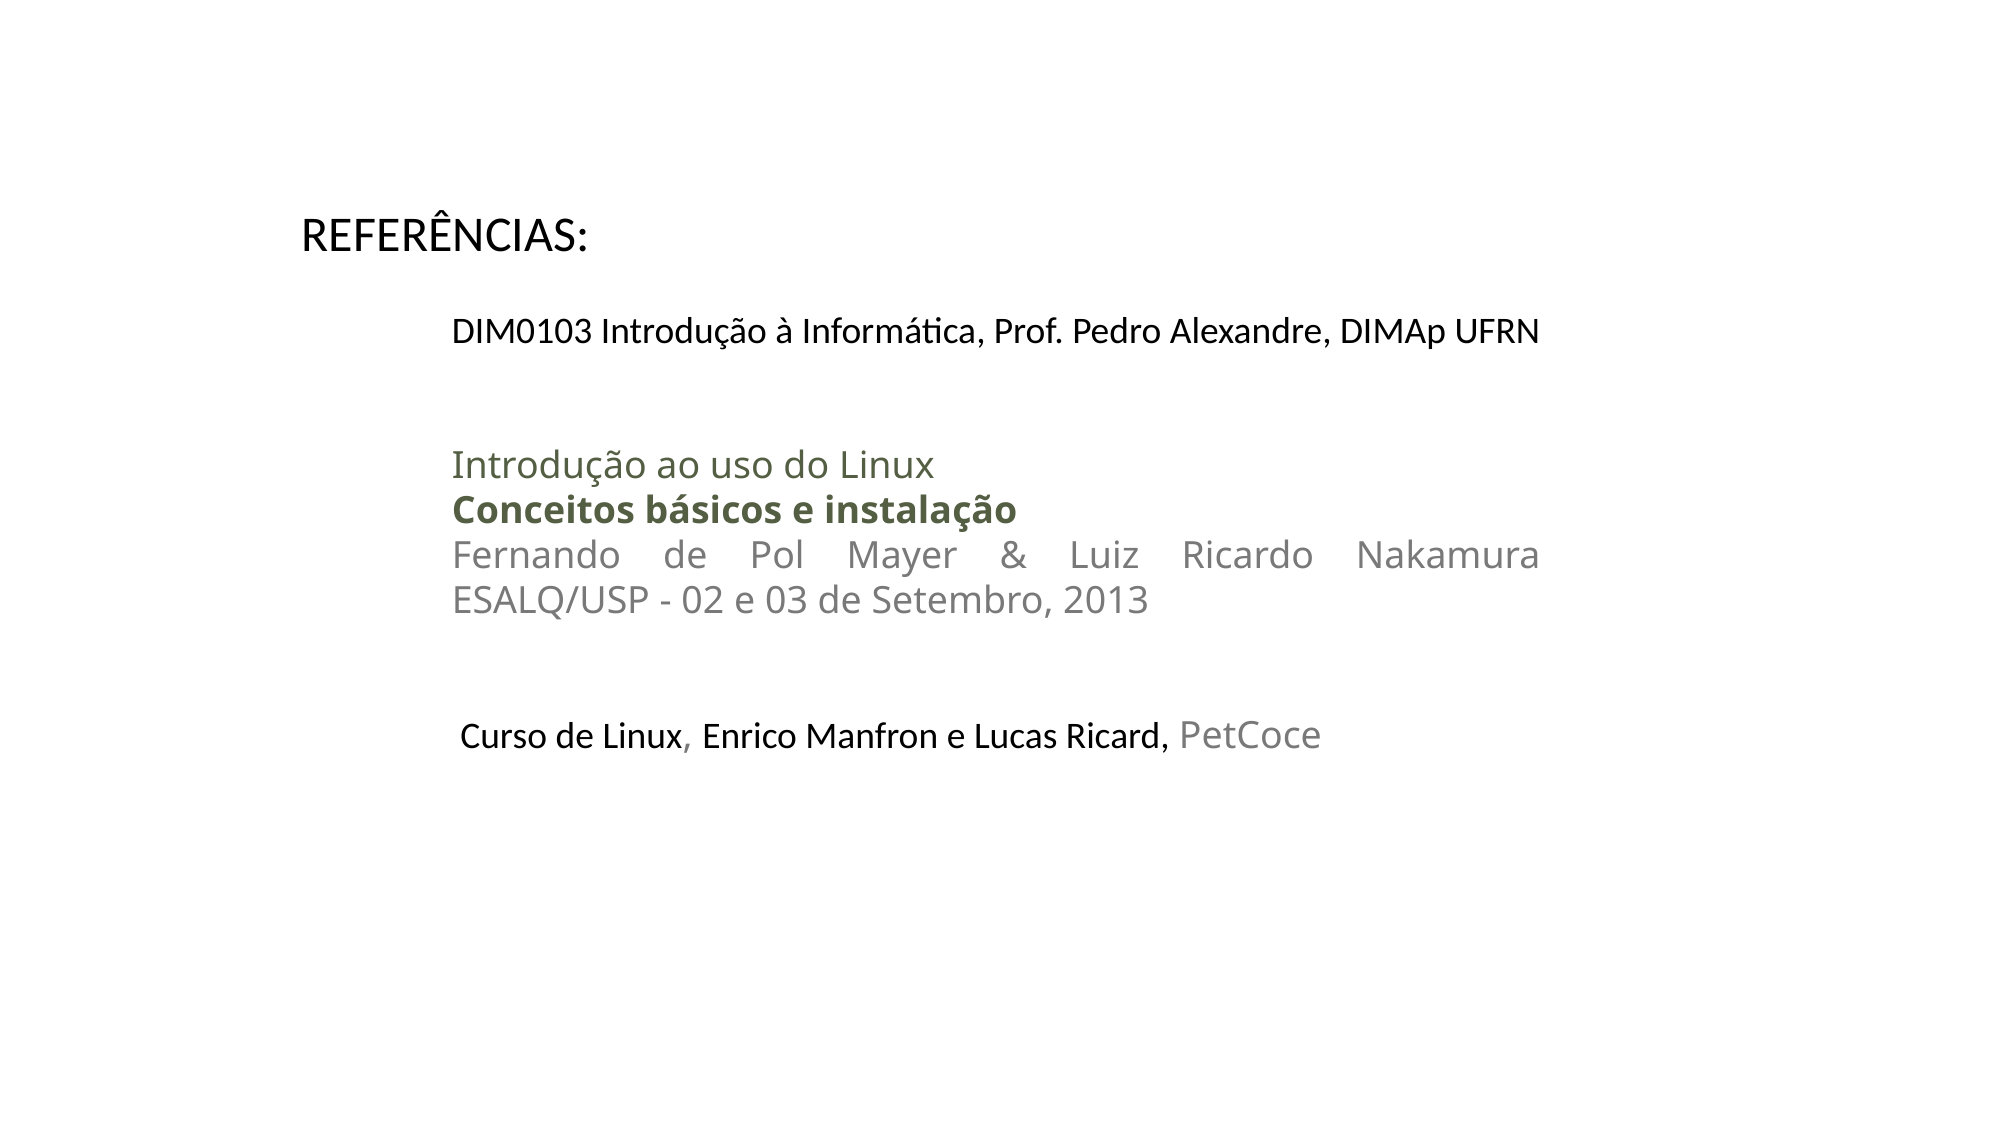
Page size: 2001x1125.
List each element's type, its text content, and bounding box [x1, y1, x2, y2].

text_box REFERÊNCIAS: DIM0103 Introdução à Informática, Prof. Pedro Alexandre, DIMAp UFRN Introdução ao uso do Linux Conceitos básicos e instalação Fernando de Pol Mayer & Luiz Ricardo Nakamura ESALQ/USP - 02 e 03 de Setembro, 2013 Curso de Linux, Enrico Manfron e Lucas Ricard, PetCoce [287, 194, 1557, 809]
